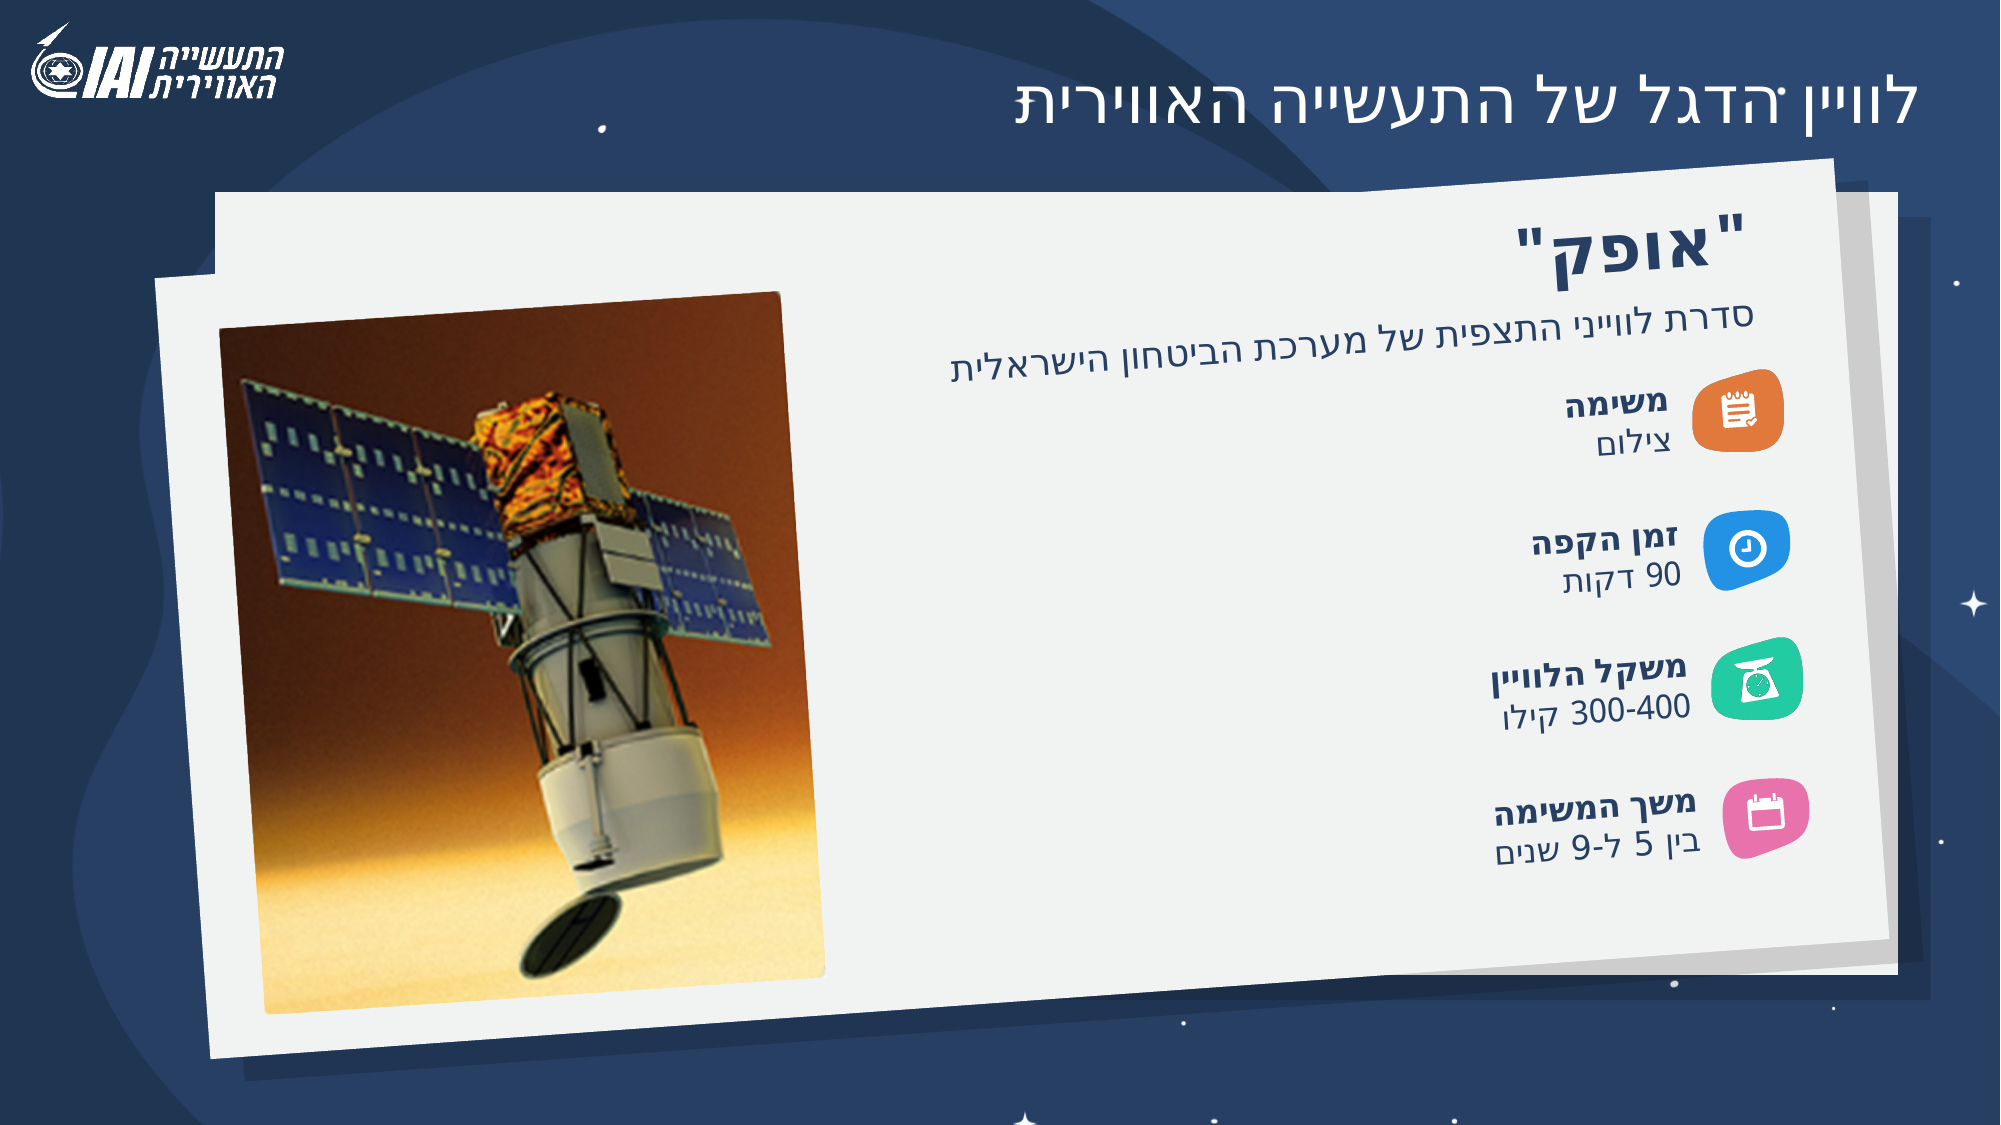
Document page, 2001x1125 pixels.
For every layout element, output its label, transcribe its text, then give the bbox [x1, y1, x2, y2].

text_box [152, 156, 1925, 1083]
picture [0, 0, 2000, 1125]
text_box לוויין הדגל של התעשייה האווירית [938, 58, 1939, 146]
